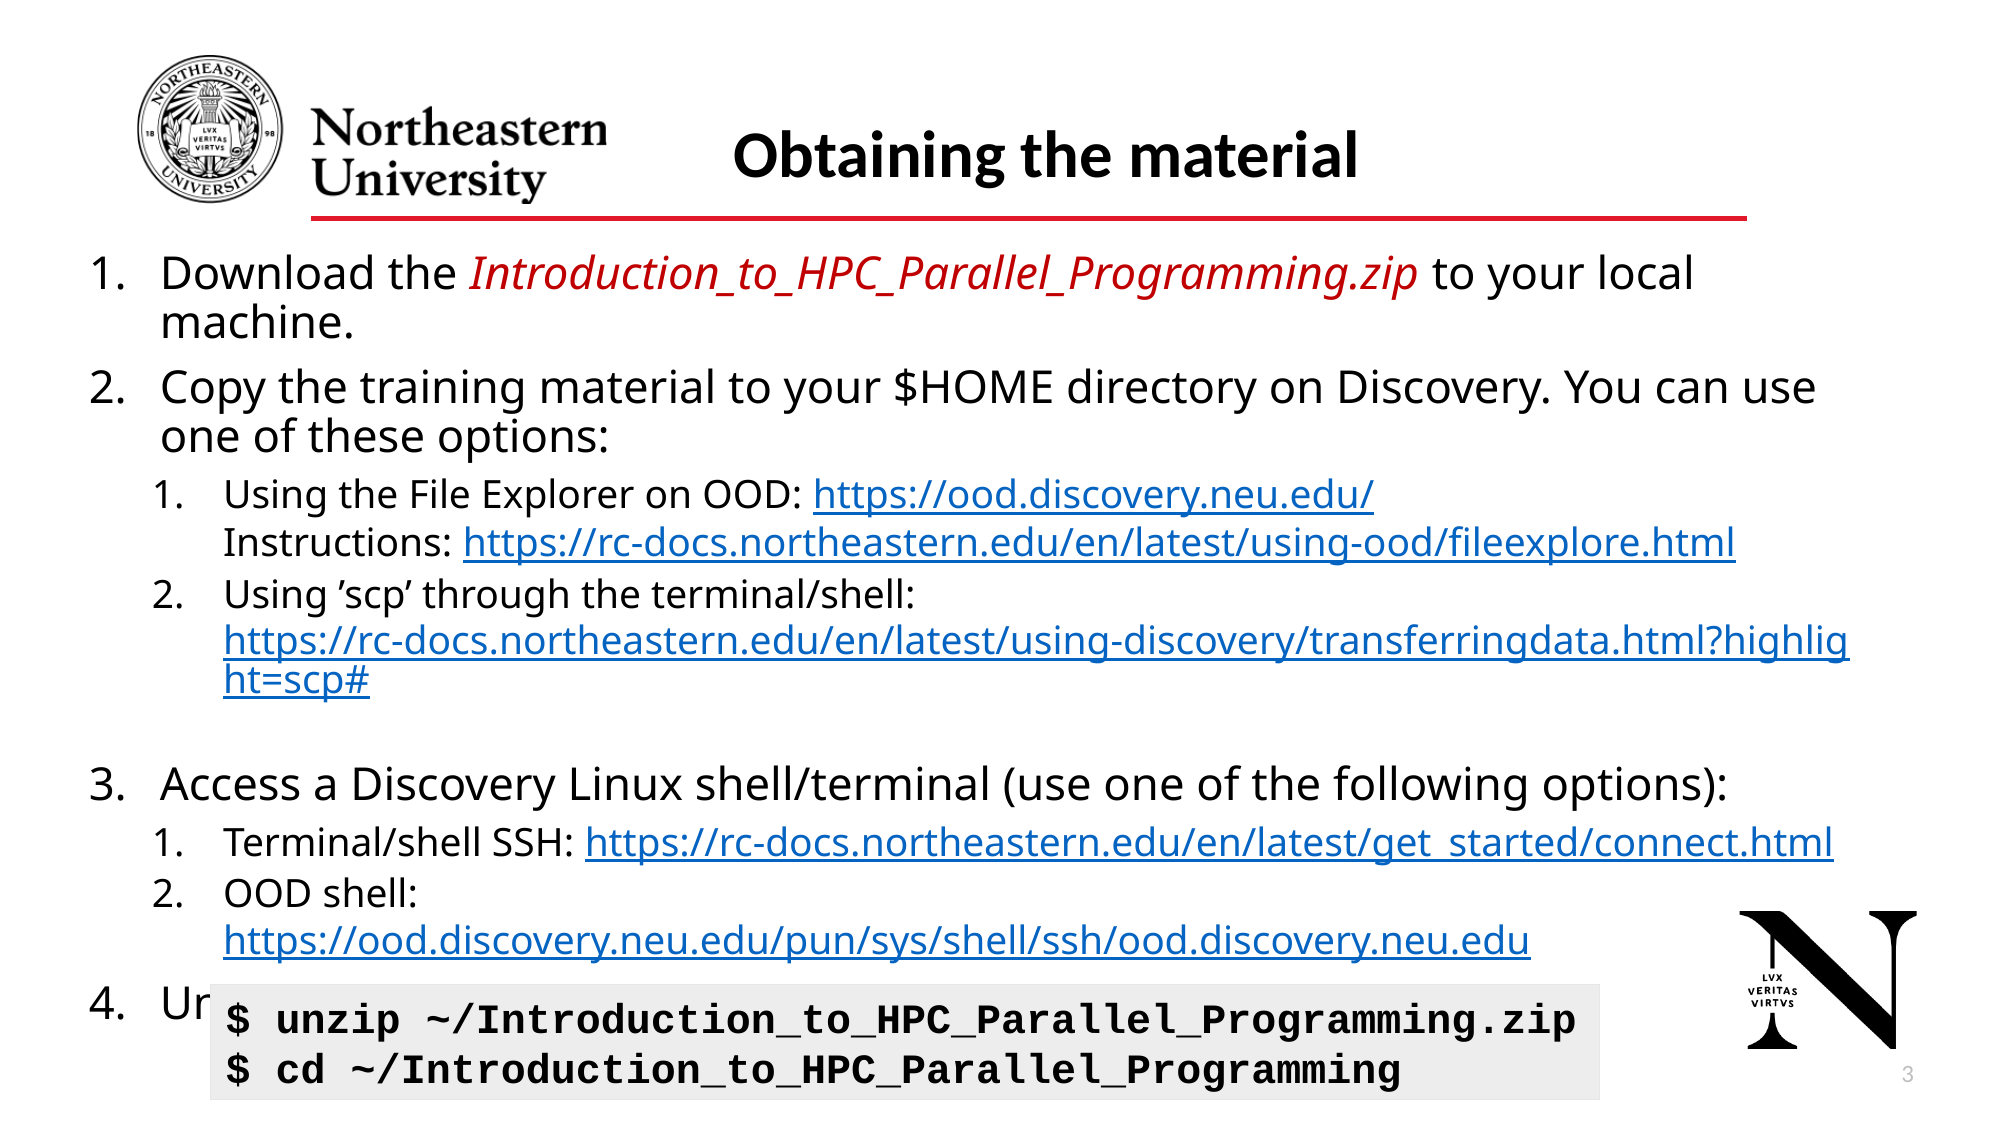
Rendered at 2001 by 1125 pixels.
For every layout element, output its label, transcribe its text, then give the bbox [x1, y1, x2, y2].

text_box $ unzip ~/Introduction_to_HPC_Parallel_Programming.zip $ cd ~/Introduction_to_HPC_Parallel_Programming [210, 984, 1600, 1100]
text_box Obtaining the material [719, 103, 1376, 198]
slide_number 4 [1479, 1042, 1930, 1103]
list Download the Introduction_to_HPC_Parallel_Programming.zip to your local machine. Copy the training material to your $HOME directory on Discovery. You can use one of these options: Using the File Explorer on OOD: https://ood.discovery.neu.edu/ Instructions: https://rc-docs.northeastern.edu/en/latest/using-ood/fileexplore.html Using ’scp’ through the terminal/shell: https://rc-docs.northeastern.edu/en/latest/using-discovery/transferringdata.html?highlight=scp# Access a Discovery Linux shell/terminal (use one of the following options): Terminal/shell SSH: https://rc-docs.northeastern.edu/en/latest/get_started/connect.html OOD shell: https://ood.discovery.neu.edu/pun/sys/shell/ssh/ood.discovery.neu.edu Unzip and access the material using these commands: [73, 243, 1870, 1125]
